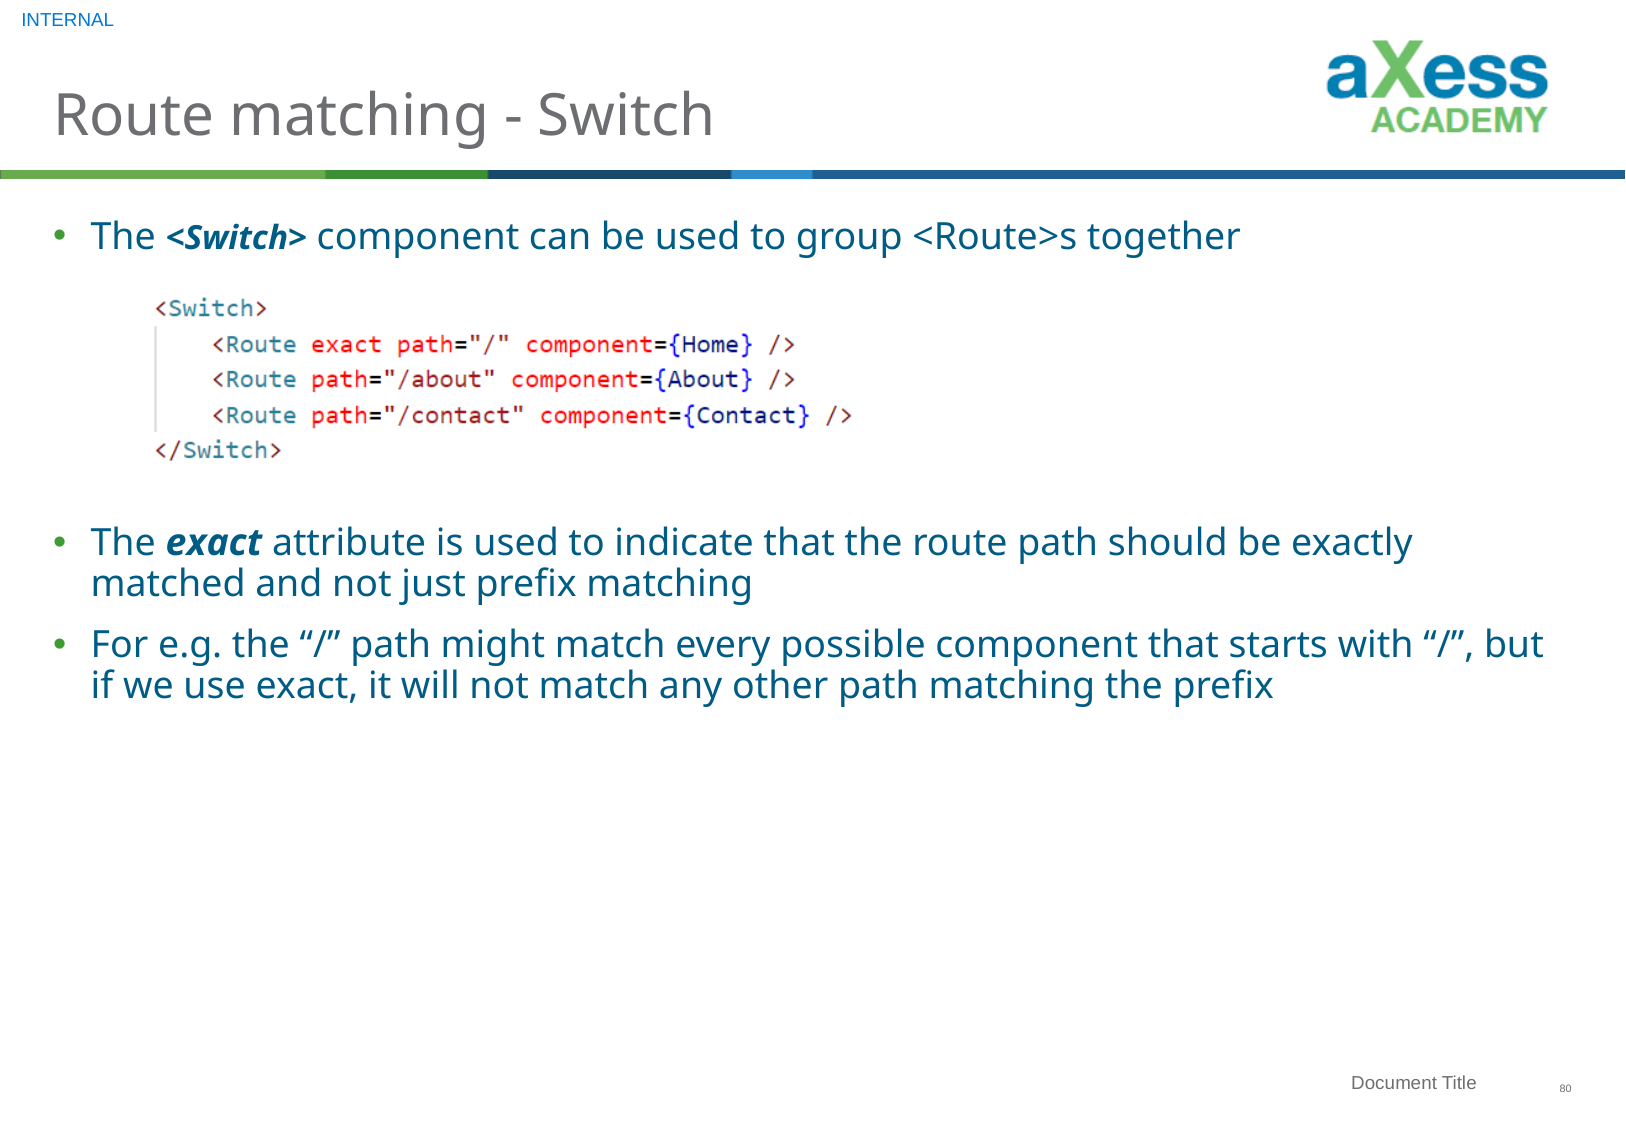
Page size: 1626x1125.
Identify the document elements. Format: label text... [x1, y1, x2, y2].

list The <Switch> component can be used to group <Route>s together The exact attribute is used to indicate that the route path should be exactly matched and not just prefix matching For e.g. the “/” path might match every possible component that starts with “/”, but if we use exact, it will not match any other path matching the prefix [53, 217, 1573, 1013]
title Route matching - Switch [53, 32, 1573, 148]
picture [124, 274, 988, 488]
picture [0, 170, 1625, 179]
picture [1288, 30, 1574, 147]
